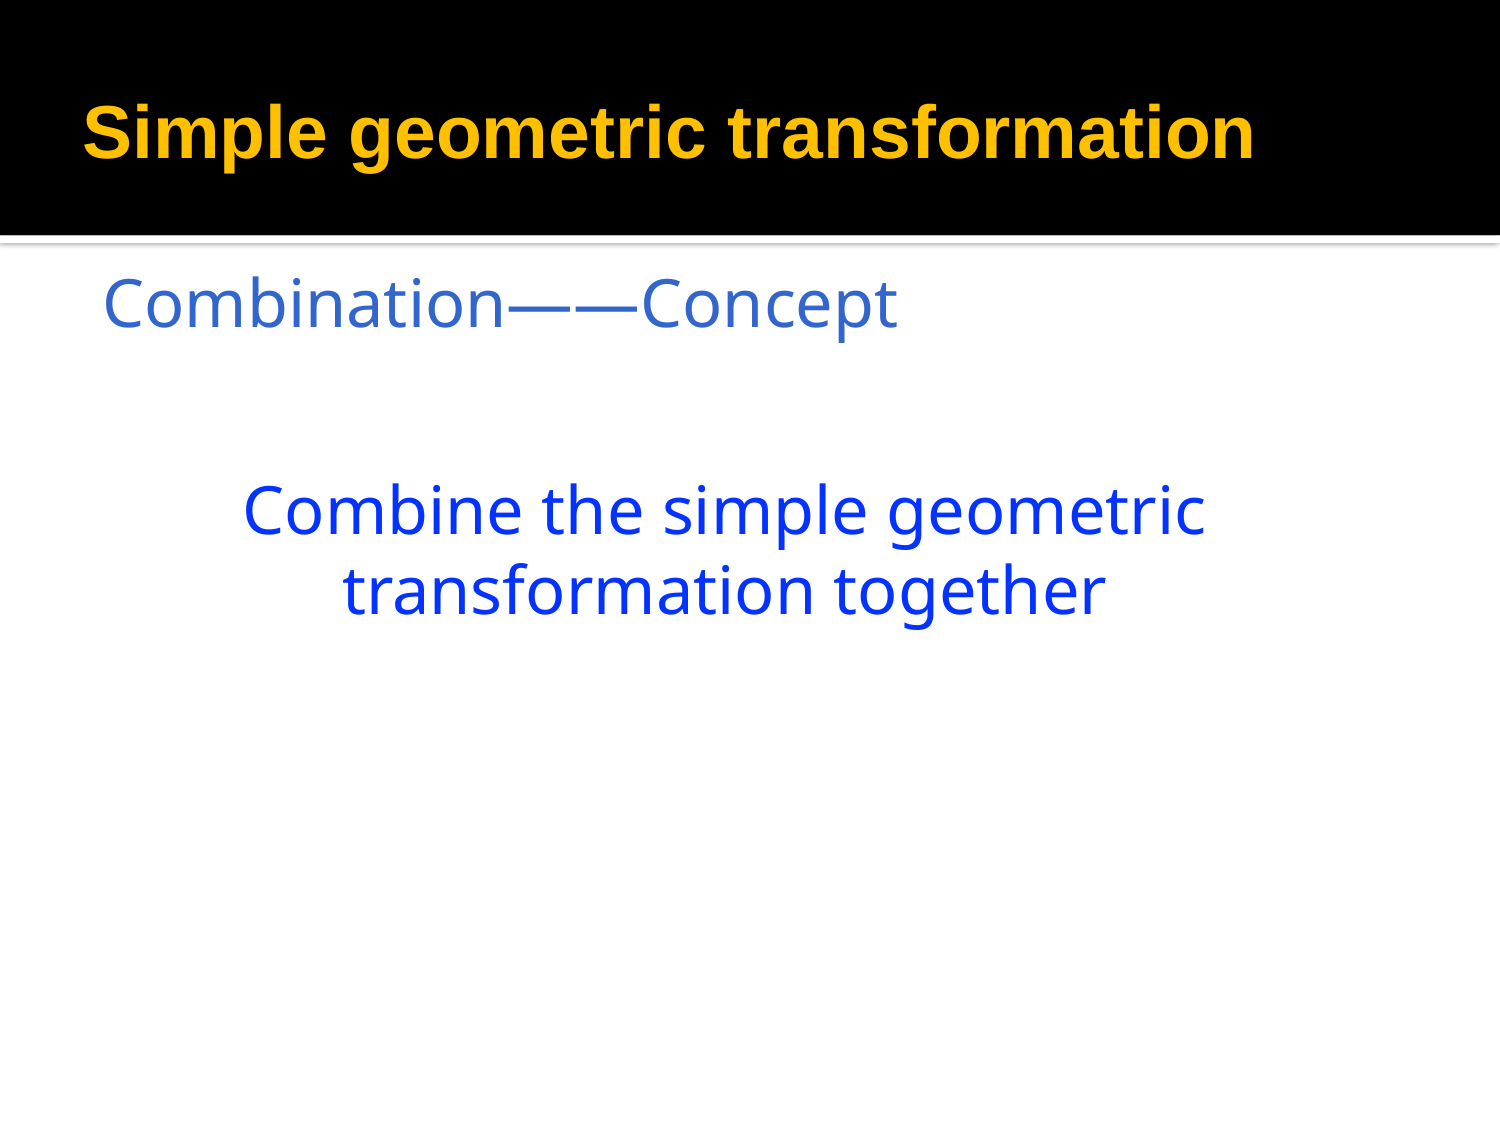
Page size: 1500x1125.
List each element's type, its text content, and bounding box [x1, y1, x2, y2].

list Combination——Concept [74, 261, 1446, 361]
title Simple geometric transformation [74, 24, 1426, 232]
text_box Combine the simple geometric transformation together [173, 460, 1277, 635]
